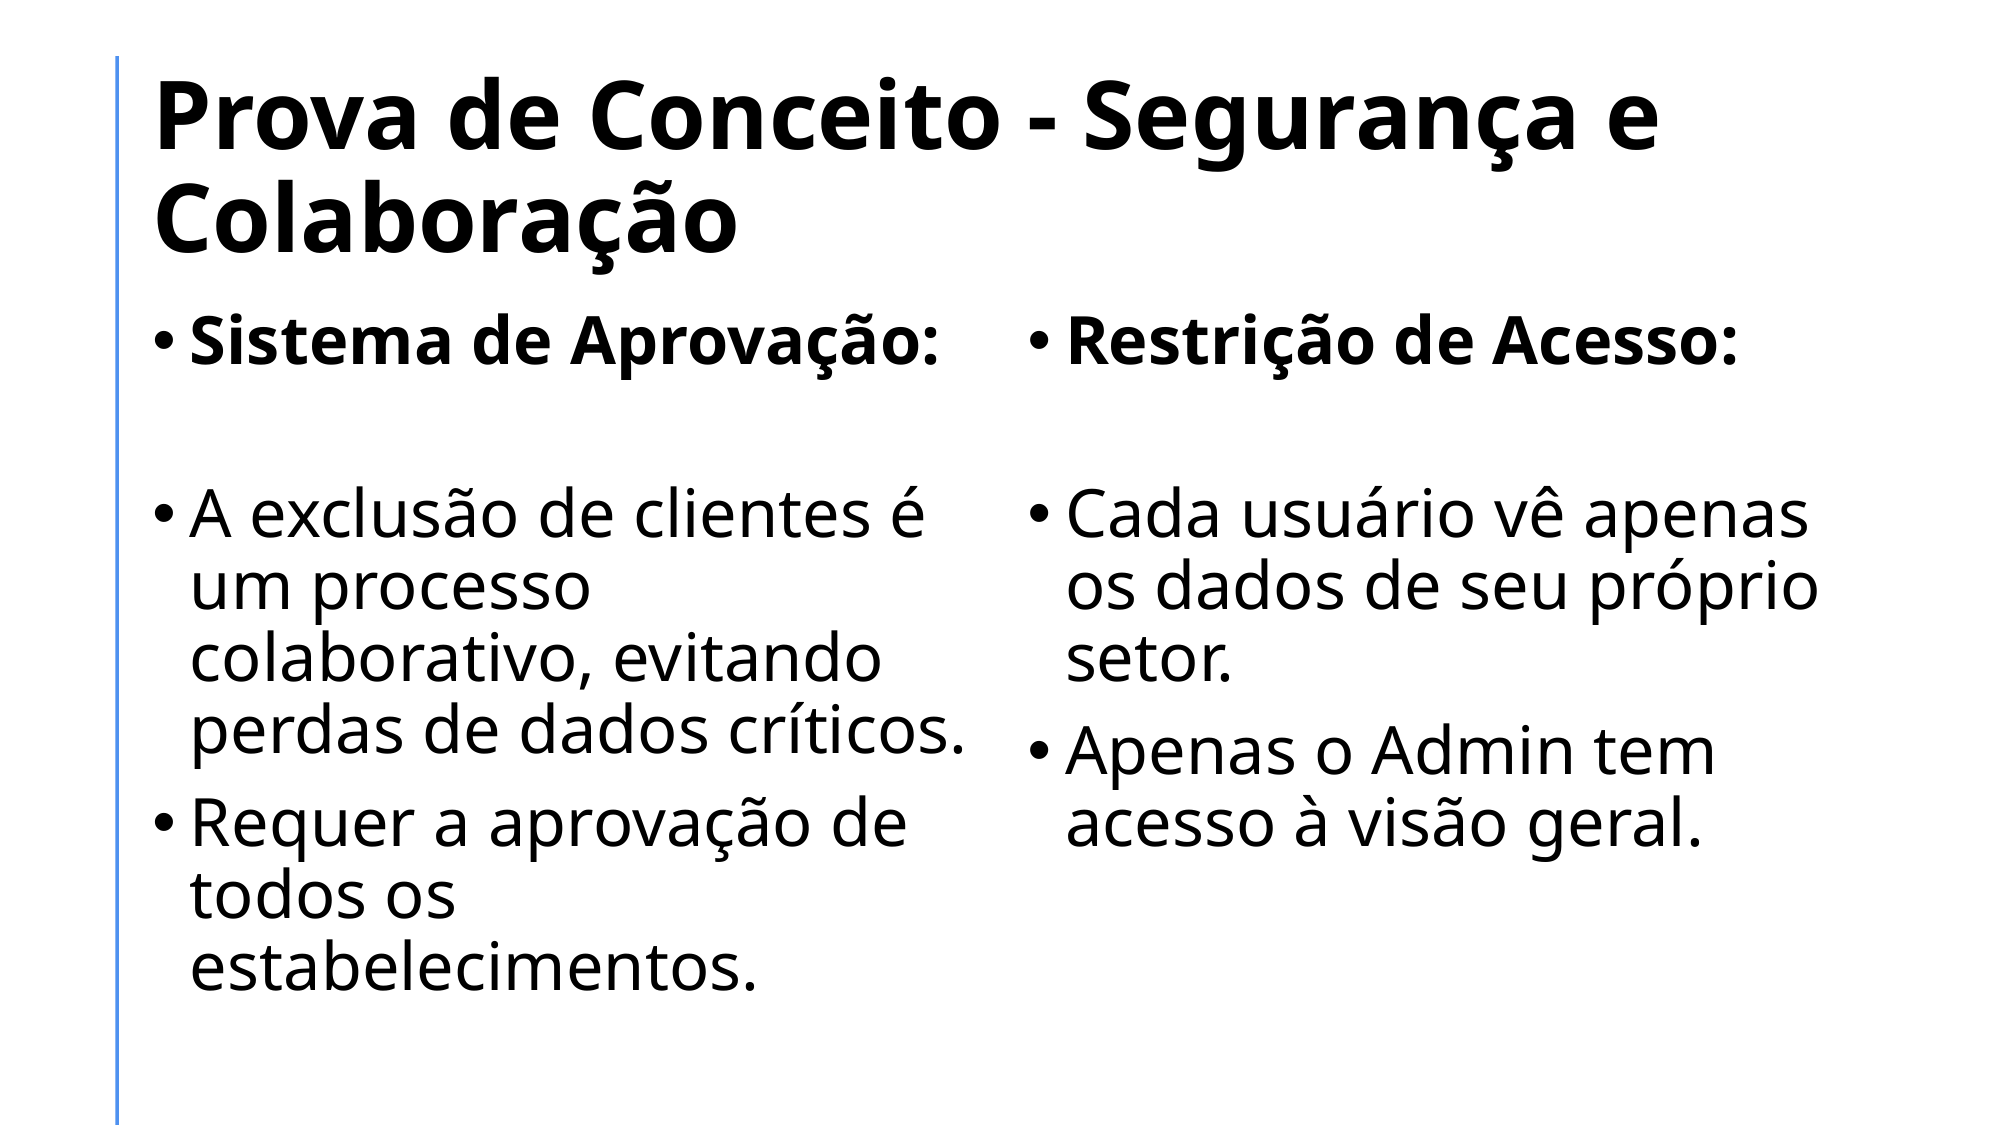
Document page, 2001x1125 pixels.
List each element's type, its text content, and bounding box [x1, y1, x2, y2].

title Prova de Conceito - Segurança e Colaboração [137, 59, 1958, 281]
list Restrição de Acesso: Cada usuário vê apenas os dados de seu próprio setor. Apenas o Admin tem acesso à visão geral. [1012, 299, 1863, 1014]
list Sistema de Aprovação: A exclusão de clientes é um processo colaborativo, evitando perdas de dados críticos. Requer a aprovação de todos os estabelecimentos. [137, 299, 988, 1014]
